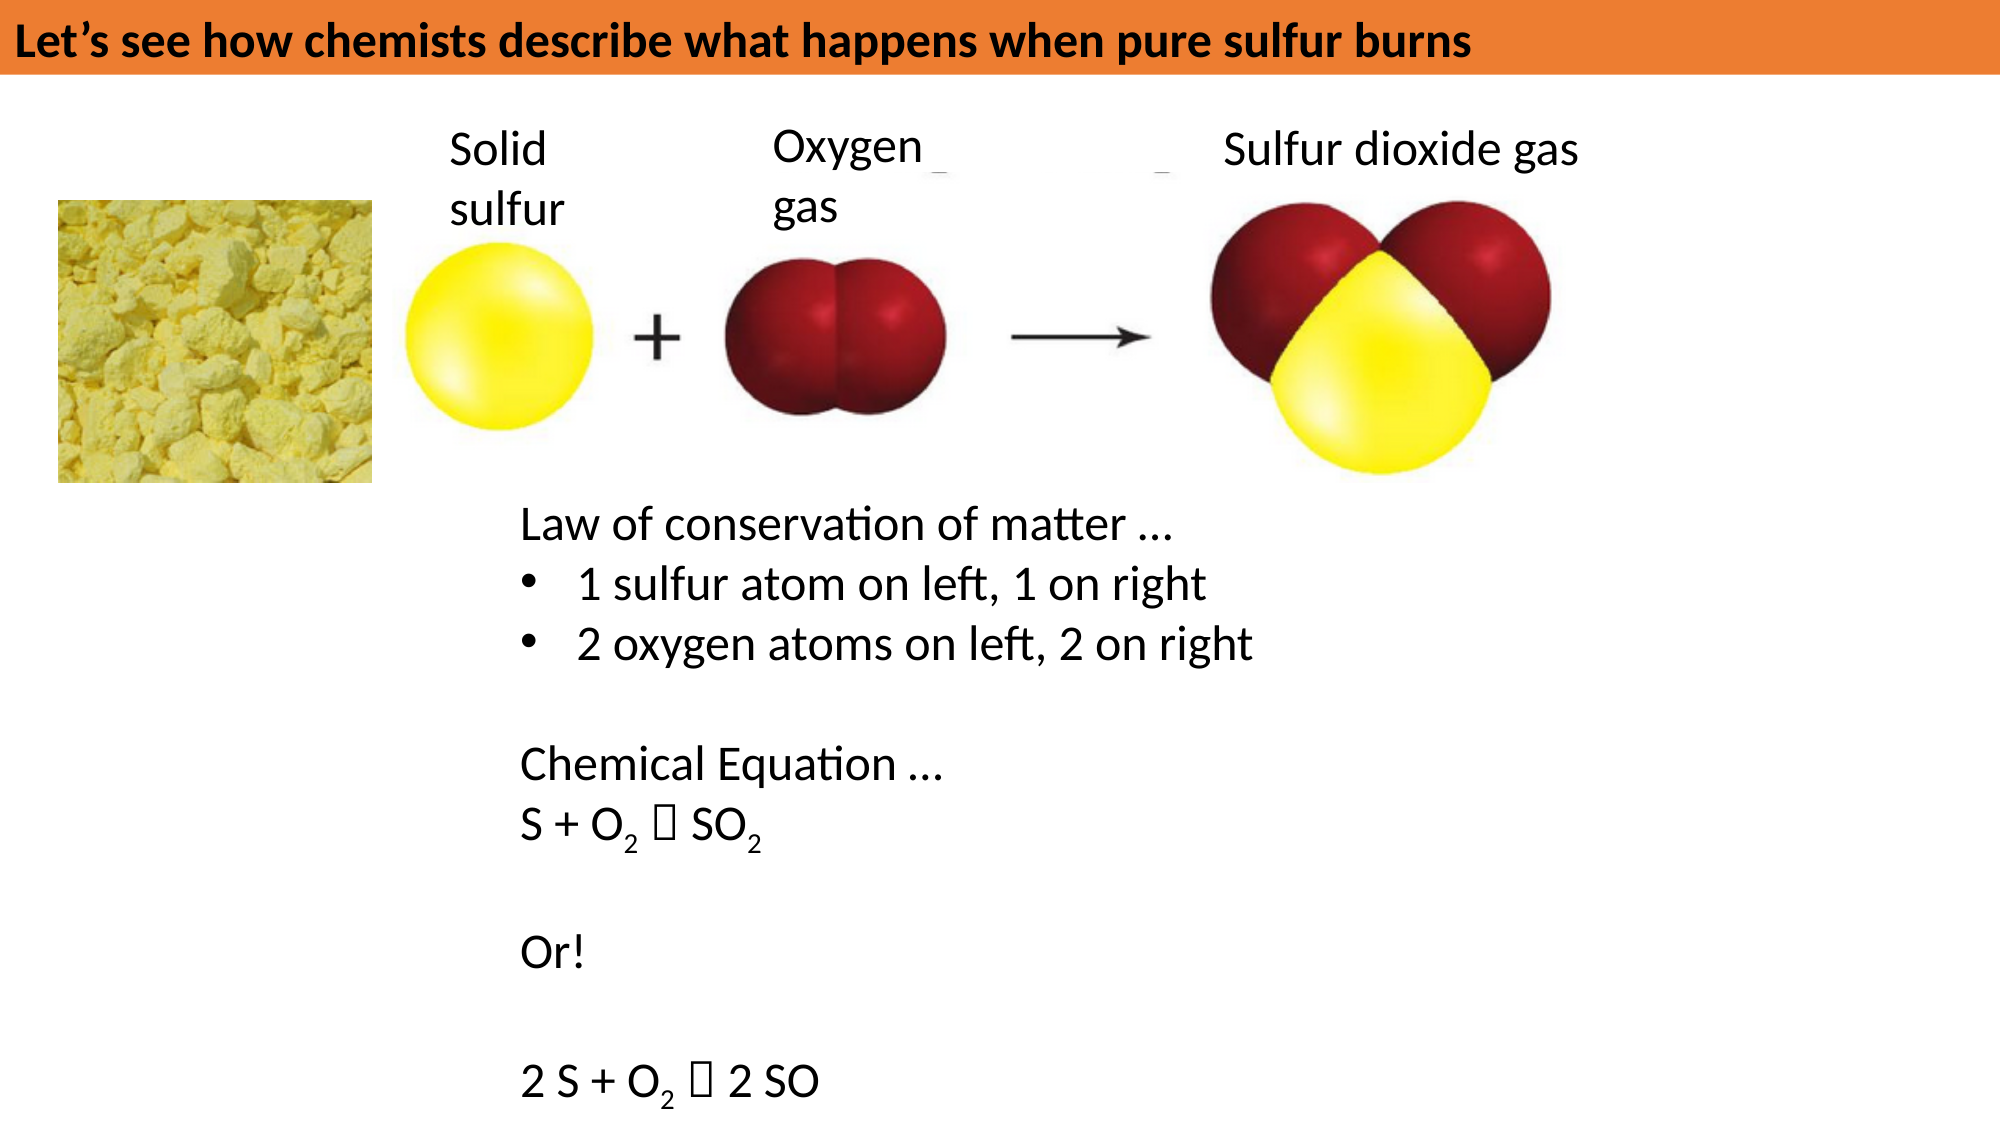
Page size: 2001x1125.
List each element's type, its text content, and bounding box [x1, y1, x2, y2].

text_box Law of conservation of matter … 1 sulfur atom on left, 1 on right 2 oxygen atoms on left, 2 on right Chemical Equation … S + O2  SO2 Or! 2 S + O2  2 SO [505, 483, 1523, 1125]
picture [392, 172, 1566, 483]
text_box Let’s see how chemists describe what happens when pure sulfur burns [0, 0, 2000, 75]
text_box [434, 104, 1617, 245]
picture [58, 200, 372, 483]
